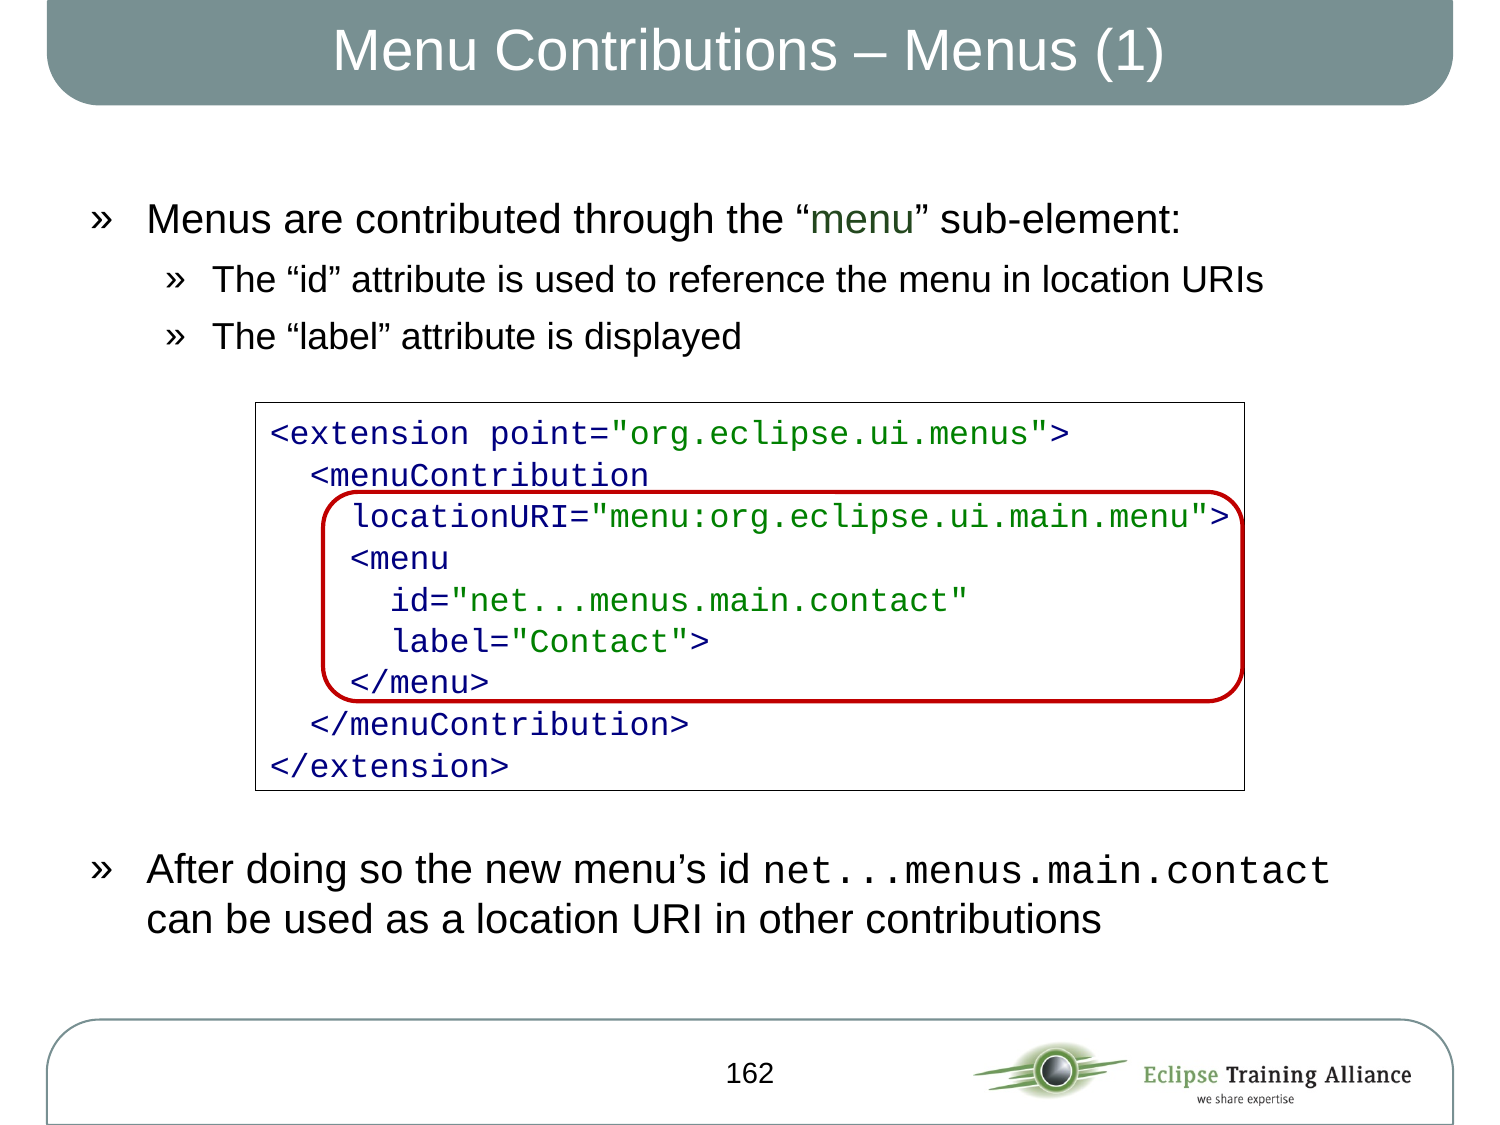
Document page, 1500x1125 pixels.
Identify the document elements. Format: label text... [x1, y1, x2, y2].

list Menus are contributed through the “menu” sub-element: The “id” attribute is used to reference the menu in location URIs The “label” attribute is displayed After doing so the new menu’s id net...menus.main.contact can be used as a location URI in other contributions [75, 184, 1425, 1000]
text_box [248, 402, 1252, 797]
picture [973, 1038, 1411, 1106]
title Menu Contributions – Menus (1) [82, 0, 1418, 94]
